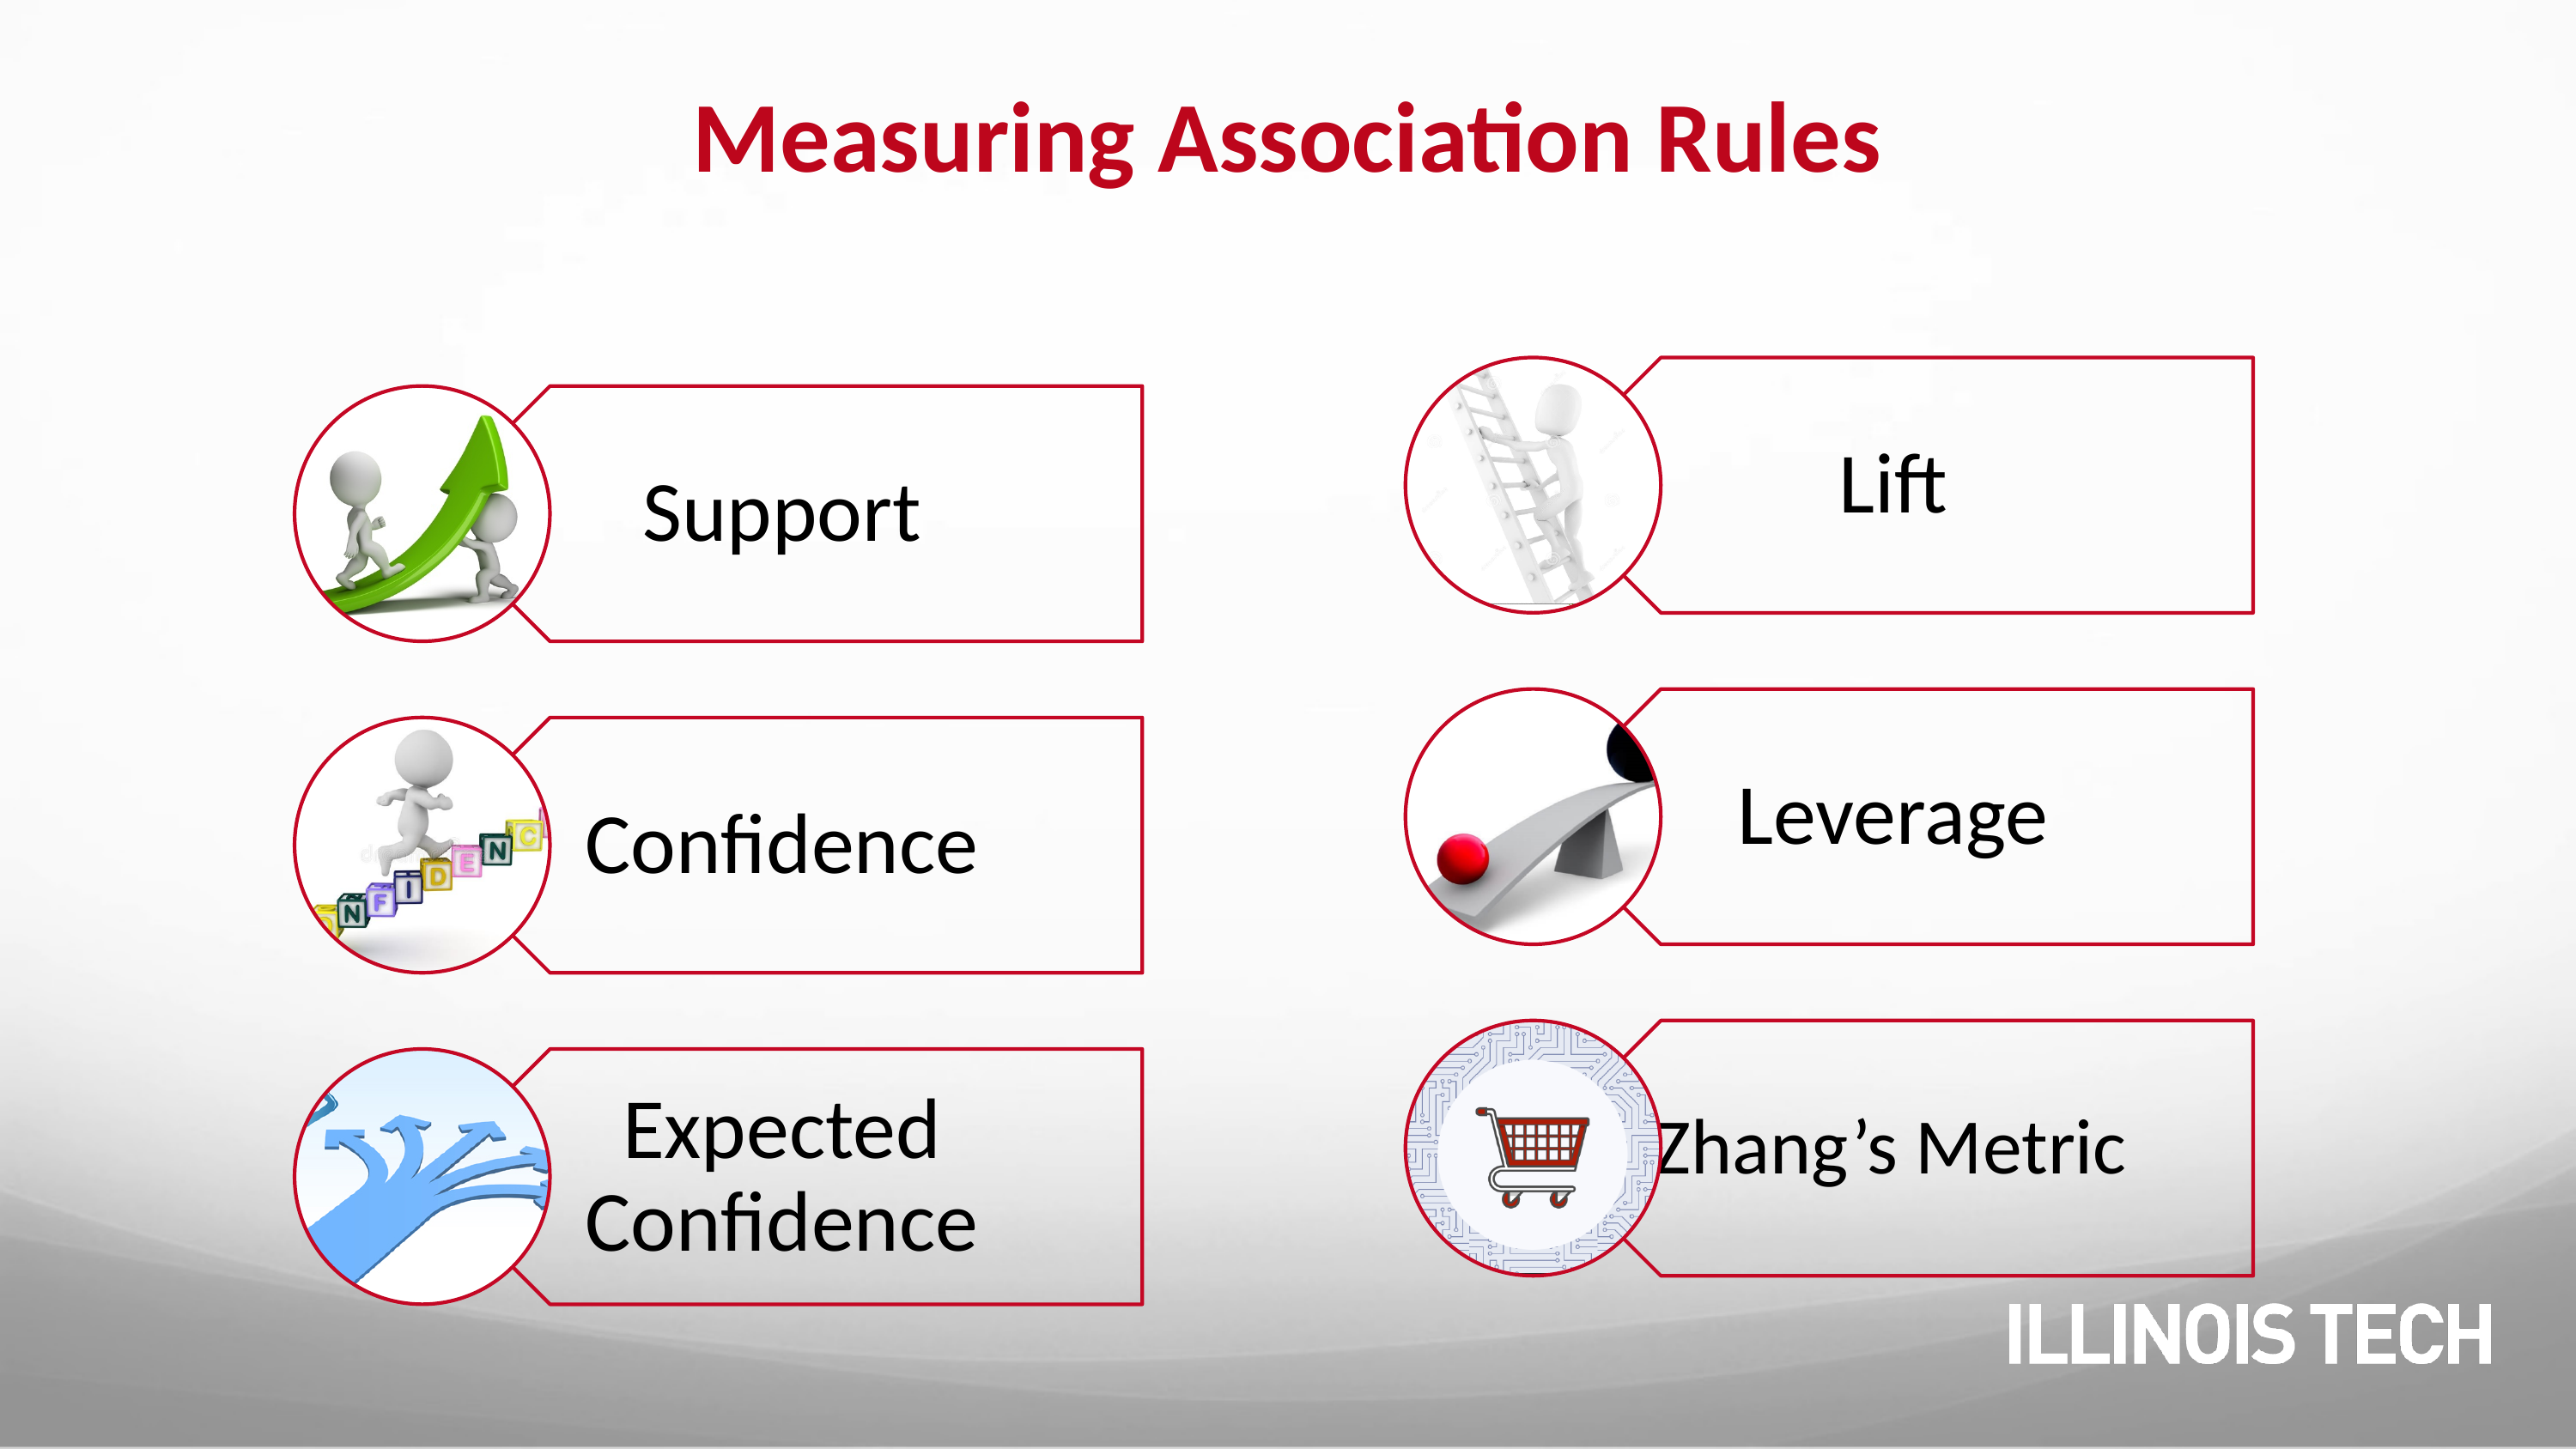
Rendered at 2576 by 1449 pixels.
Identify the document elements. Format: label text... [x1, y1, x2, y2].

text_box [1287, 356, 2372, 1277]
picture [0, 0, 2576, 1449]
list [176, 385, 1261, 1306]
title Measuring Association Rules [155, 22, 2421, 241]
